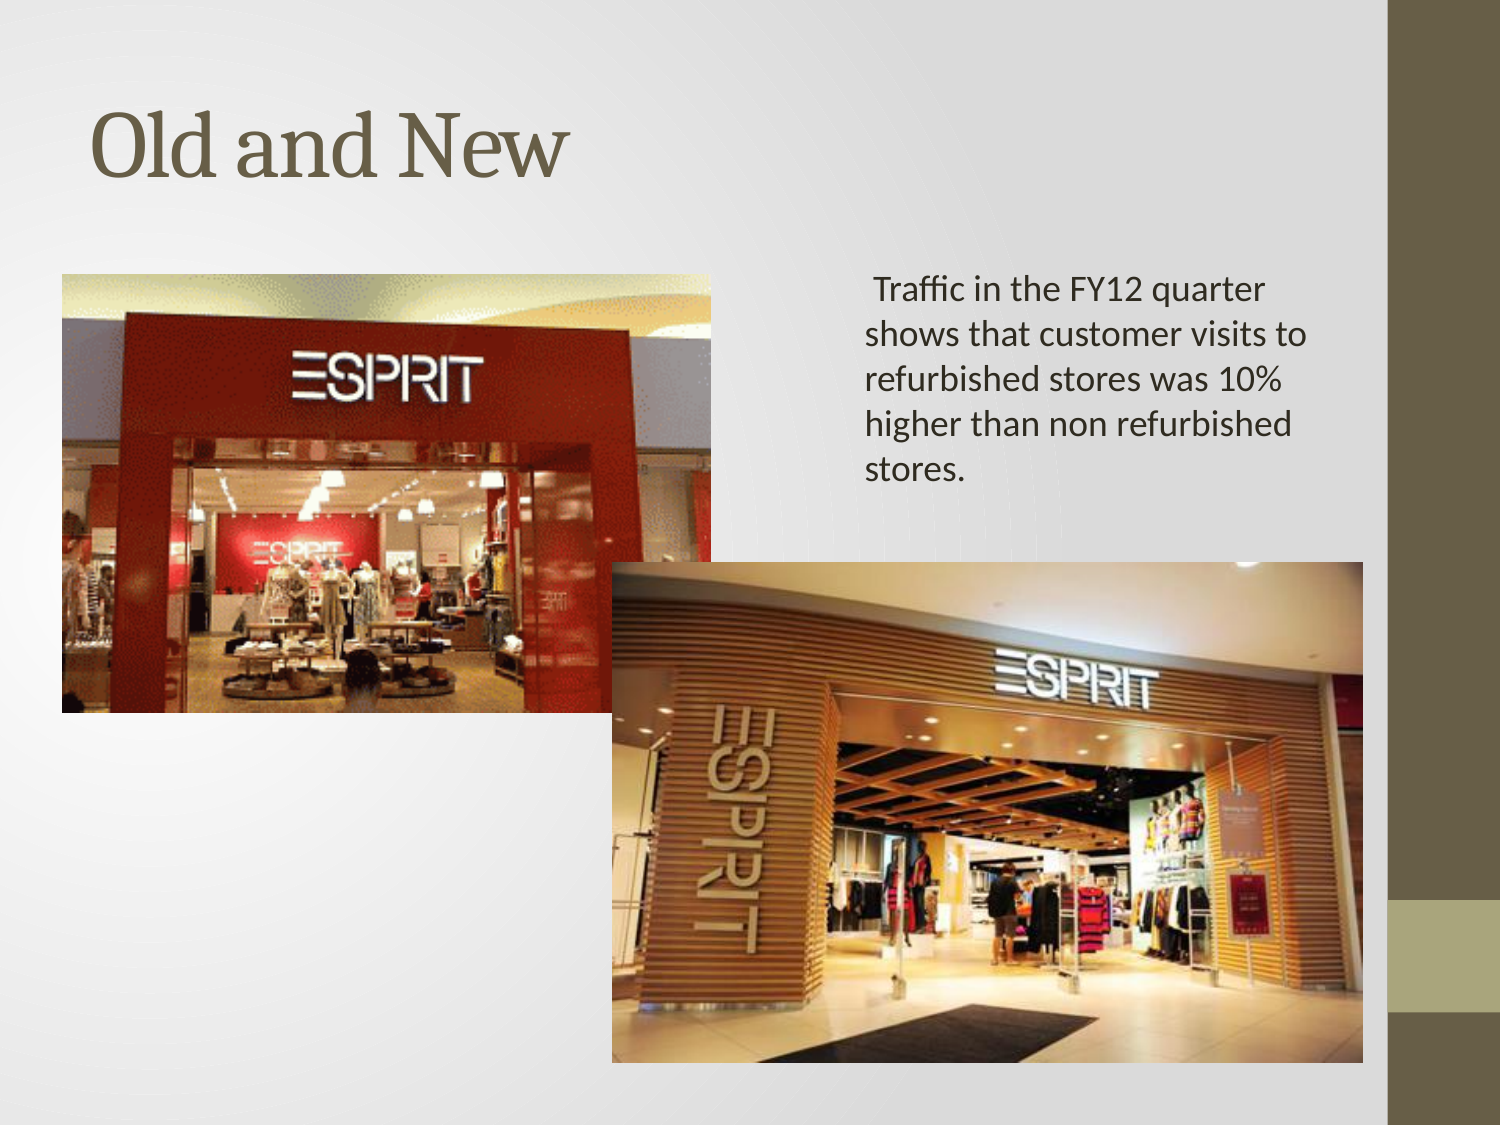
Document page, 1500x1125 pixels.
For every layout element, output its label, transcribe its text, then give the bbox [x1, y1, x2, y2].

picture [61, 274, 1363, 1063]
title Old and New [75, 45, 1325, 233]
text_box Traffic in the FY12 quarter shows that customer visits to refurbished stores was 10% higher than non refurbished stores. [849, 256, 1363, 496]
